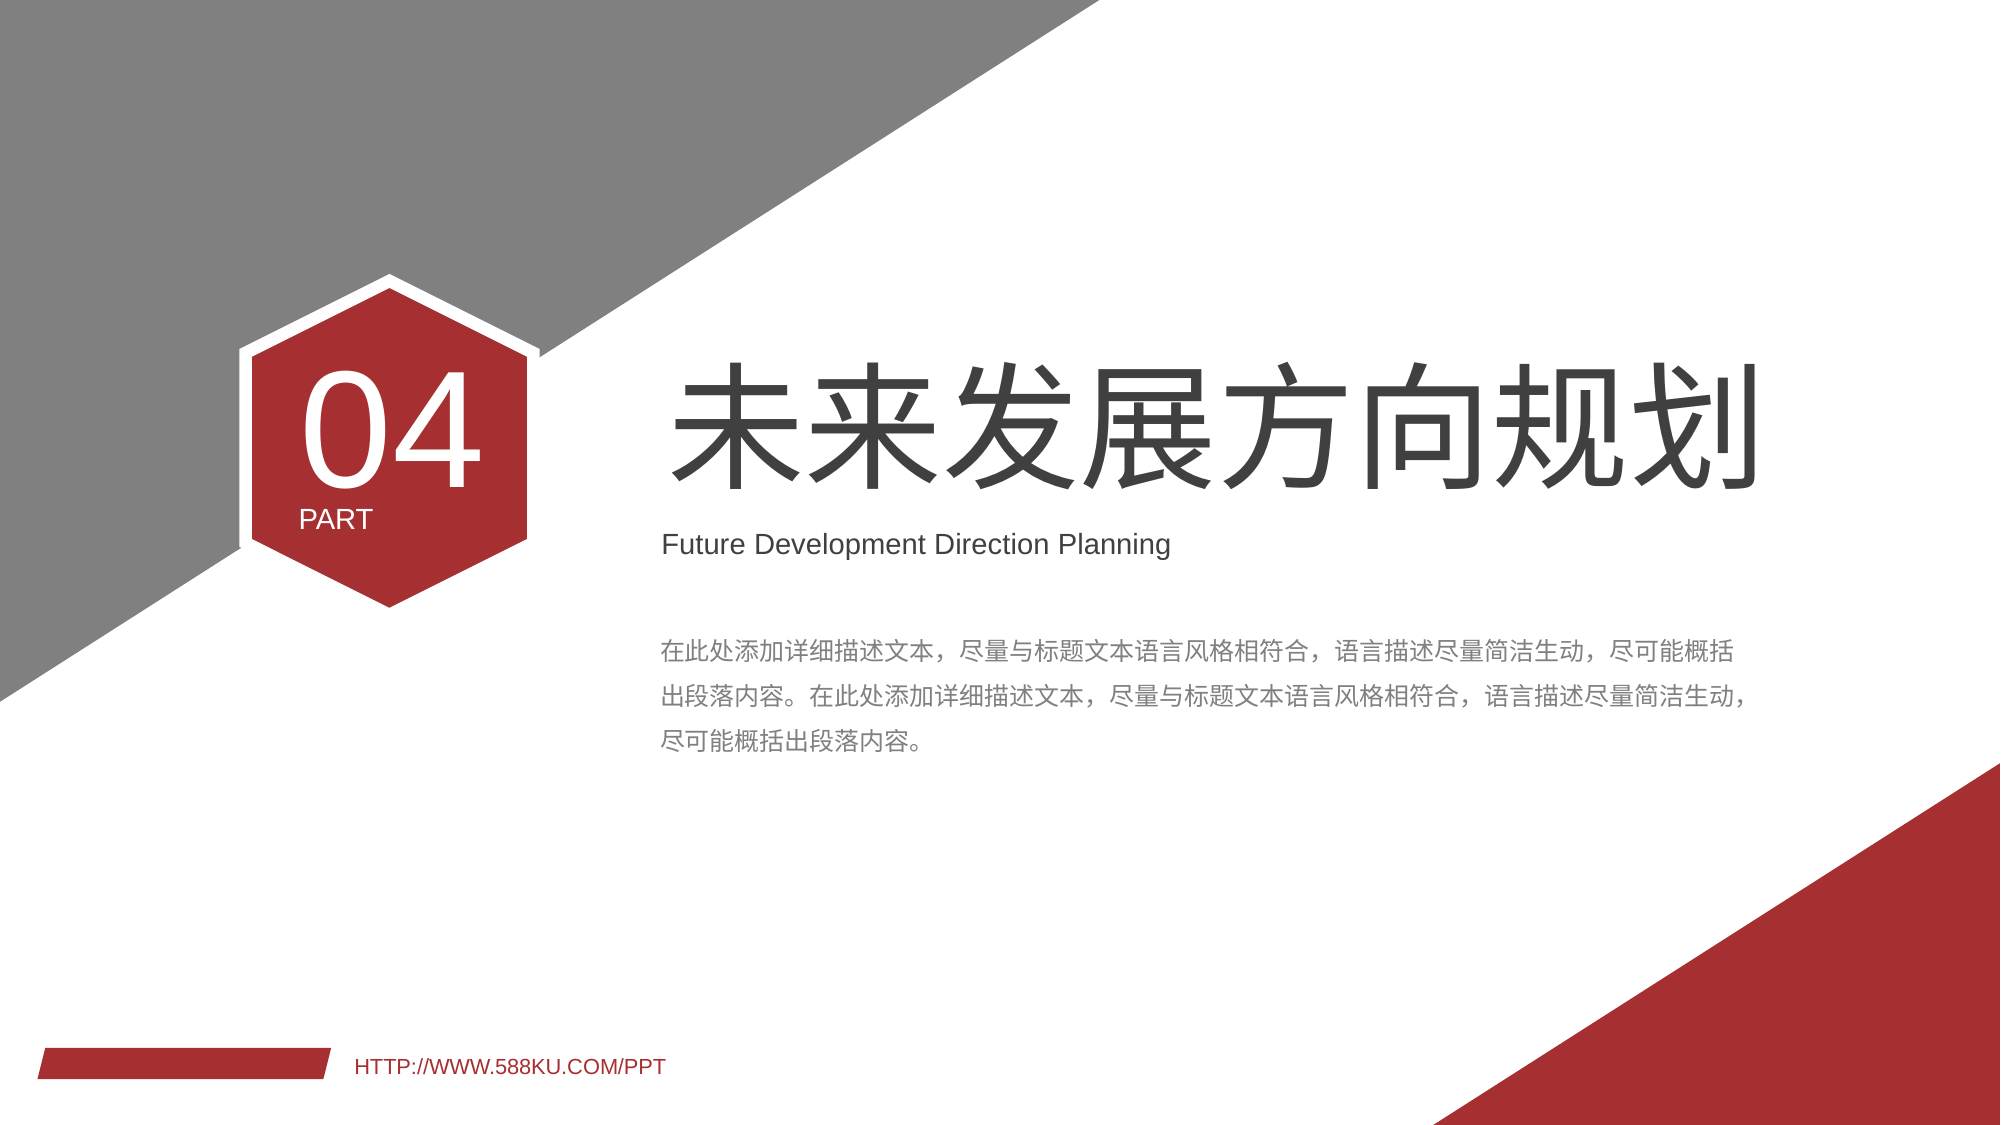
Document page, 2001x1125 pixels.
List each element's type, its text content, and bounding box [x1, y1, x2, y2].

text_box 在此处添加详细描述文本，尽量与标题文本语言风格相符合，语言描述尽量简洁生动，尽可能概括出段落内容。在此处添加详细描述文本，尽量与标题文本语言风格相符合，语言描述尽量简洁生动，尽可能概括出段落内容。 [648, 614, 1747, 761]
text_box [1431, 761, 2000, 1125]
text_box 未来发展方向规划 [652, 333, 1782, 514]
text_box [322, 279, 456, 313]
text_box Future Development Direction Planning [646, 517, 1770, 568]
text_box 04 [285, 313, 501, 529]
text_box [36, 1046, 333, 1081]
text_box [244, 331, 535, 617]
text_box [0, 0, 1102, 703]
text_box HTTP://WWW.588KU.COM/PPT [339, 1045, 780, 1087]
text_box PART [283, 492, 477, 543]
